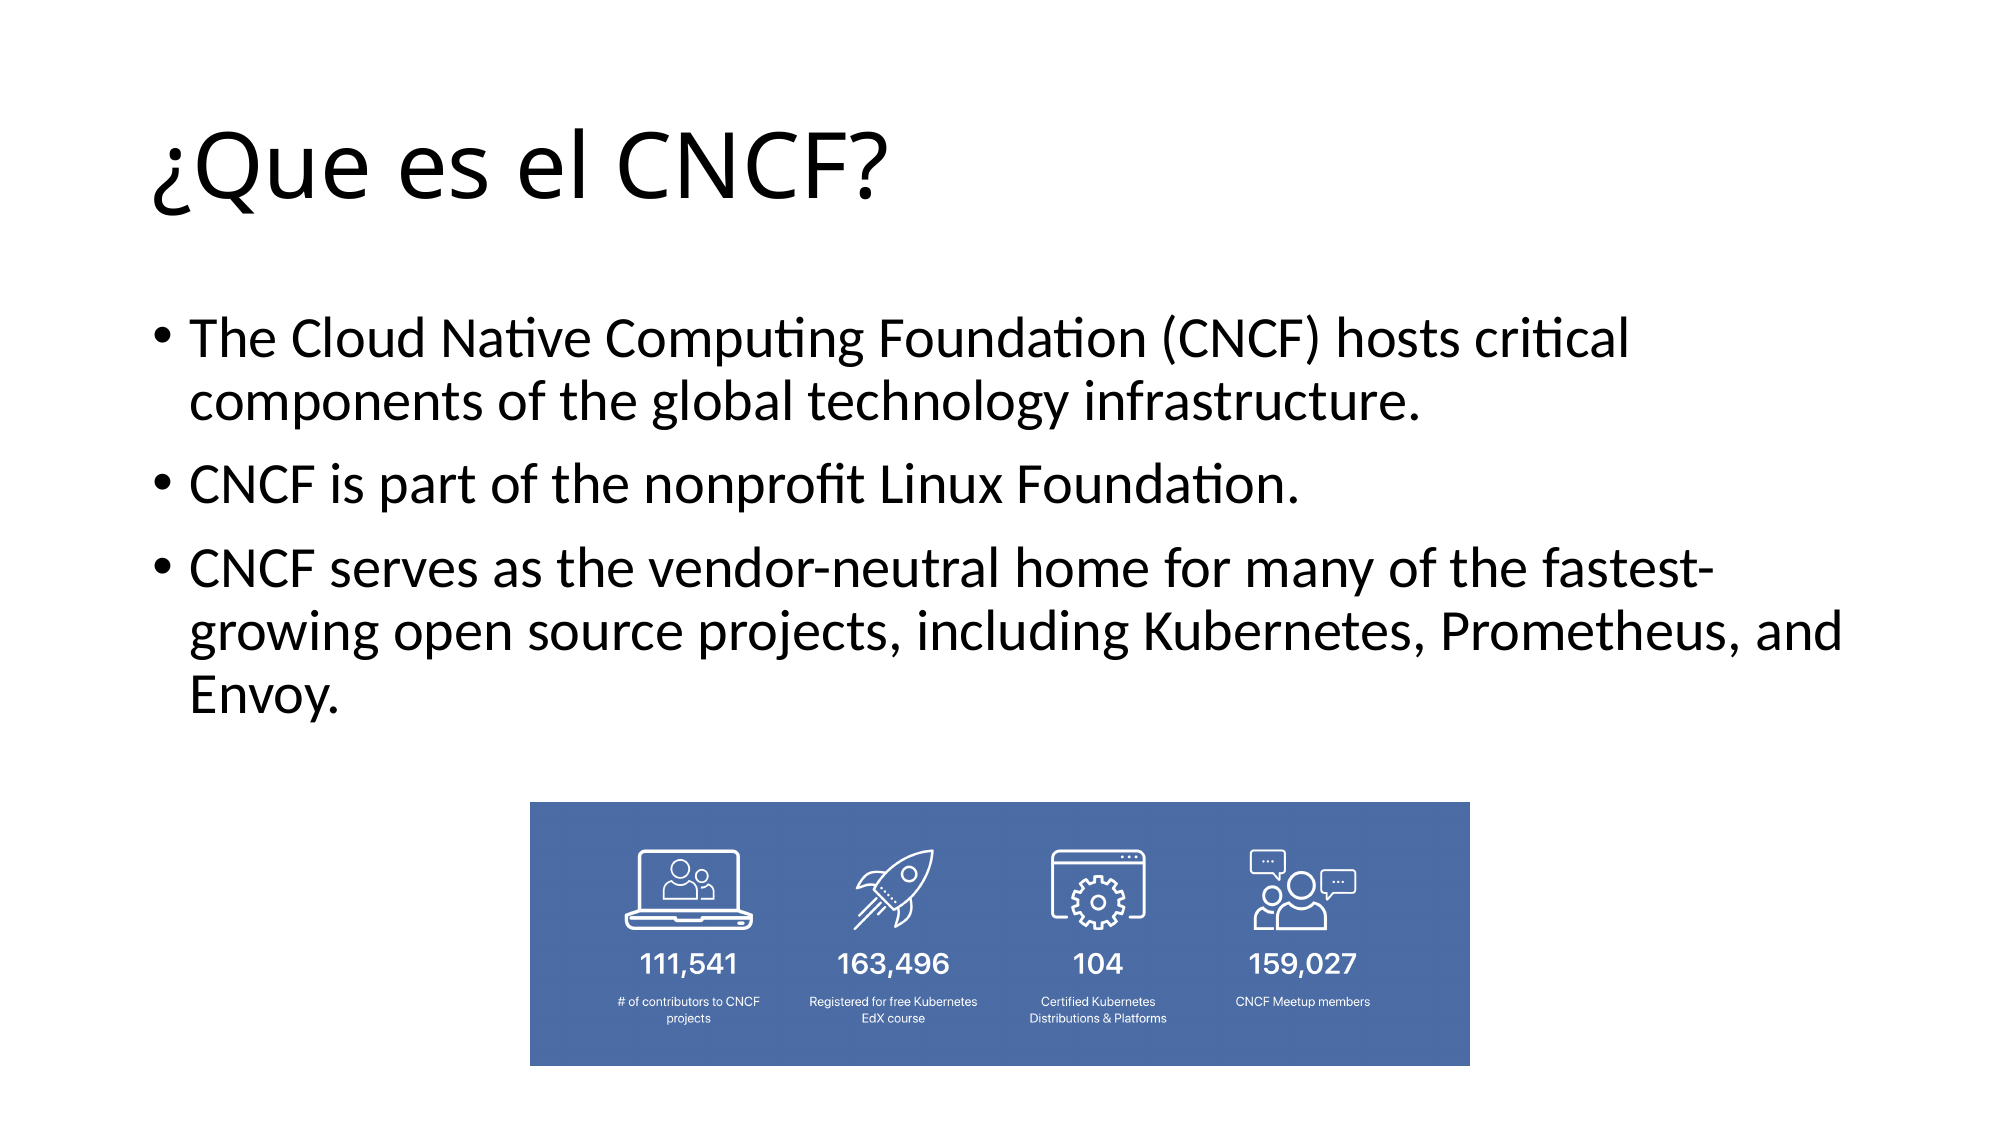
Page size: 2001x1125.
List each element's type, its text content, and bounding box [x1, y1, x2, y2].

picture [529, 802, 1470, 1066]
title ¿Que es el CNCF? [137, 59, 1863, 278]
list The Cloud Native Computing Foundation (CNCF) hosts critical components of the global technology infrastructure. CNCF is part of the nonprofit Linux Foundation. CNCF serves as the vendor-neutral home for many of the fastest-growing open source projects, including Kubernetes, Prometheus, and Envoy. [137, 299, 1863, 1014]
